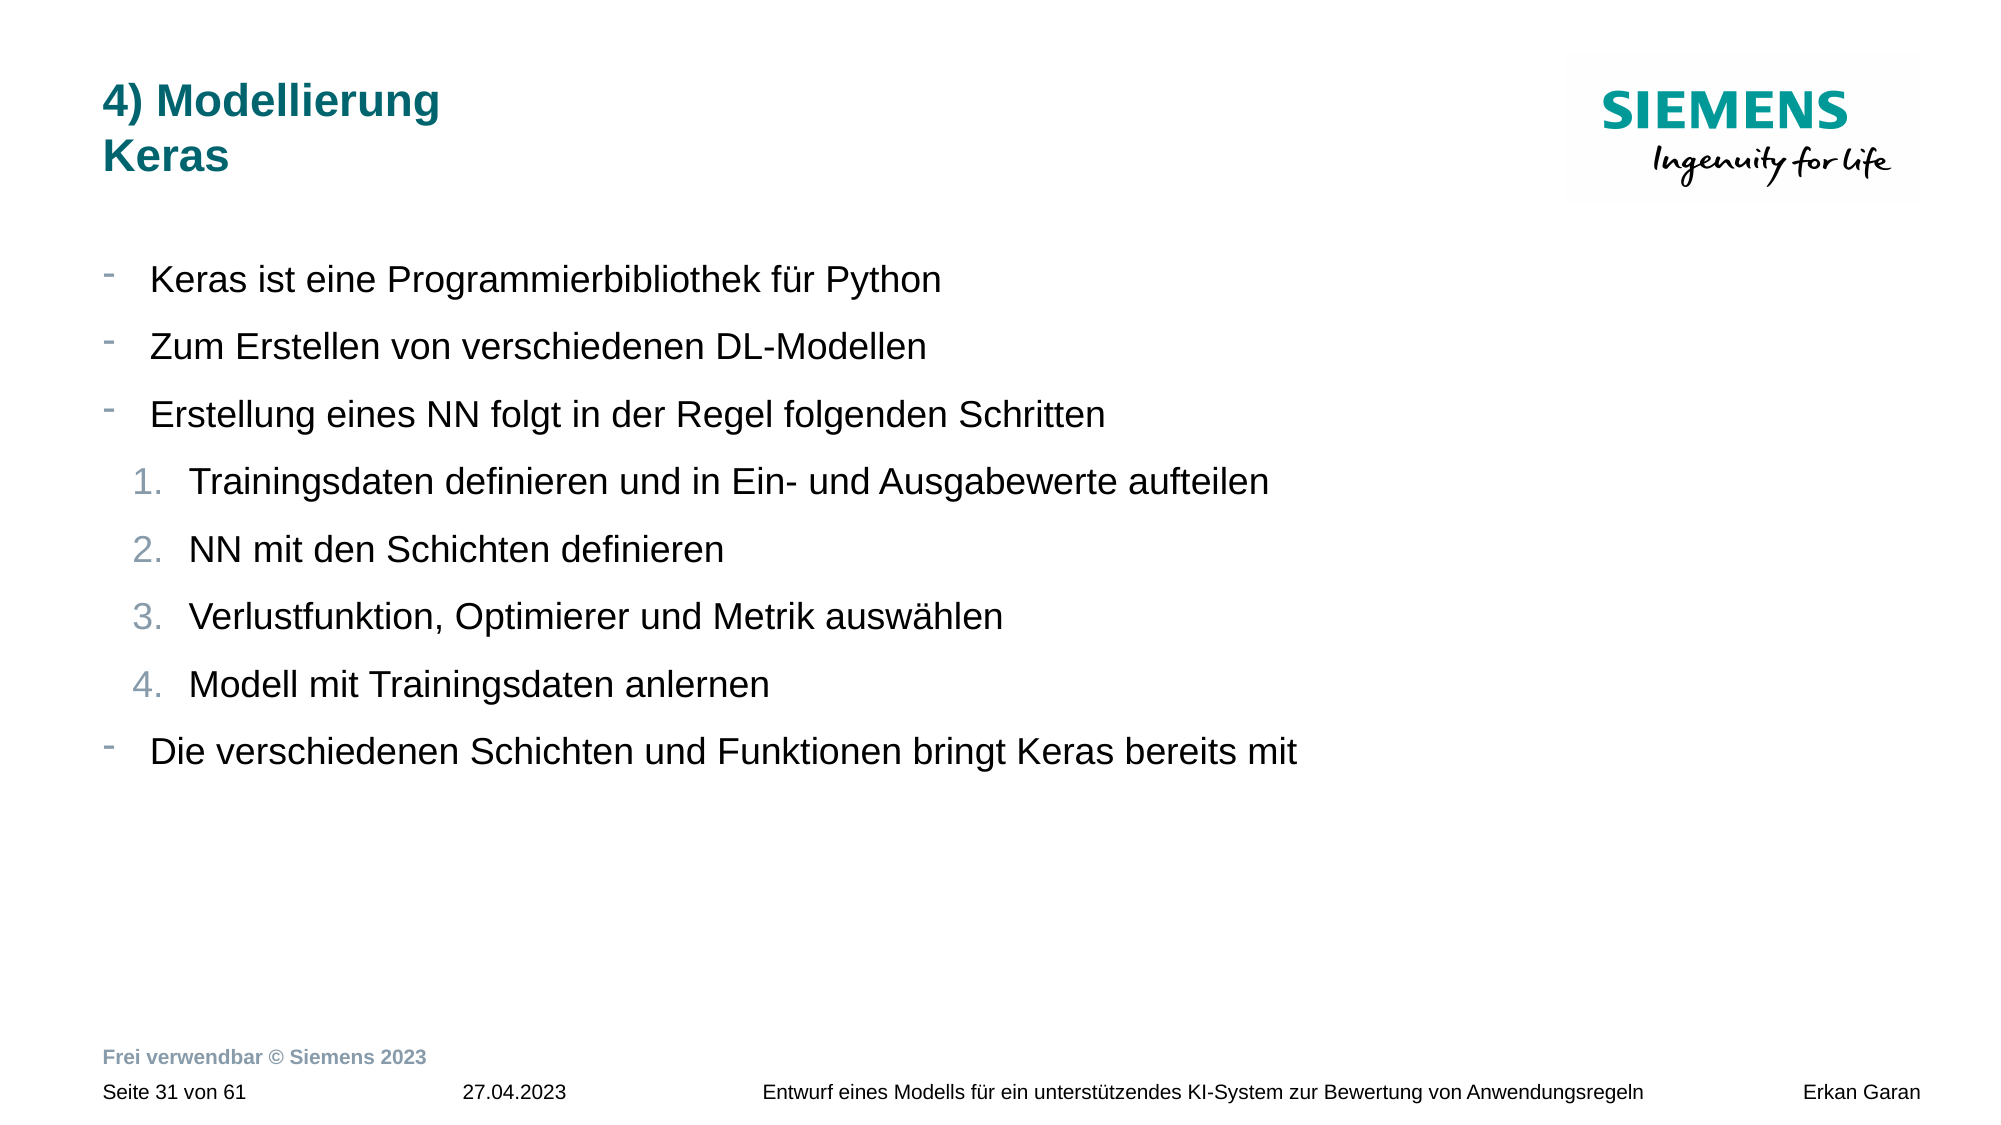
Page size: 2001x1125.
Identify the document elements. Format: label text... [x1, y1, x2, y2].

title 4) Modellierung Keras [0, 0, 2000, 233]
list Keras ist eine Programmierbibliothek für Python Zum Erstellen von verschiedenen DL-Modellen Erstellung eines NN folgt in der Regel folgenden Schritten Trainingsdaten definieren und in Ein- und Ausgabewerte aufteilen NN mit den Schichten definieren Verlustfunktion, Optimierer und Metrik auswählen Modell mit Trainingsdaten anlernen Die verschiedenen Schichten und Funktionen bringt Keras bereits mit [102, 231, 1449, 1012]
